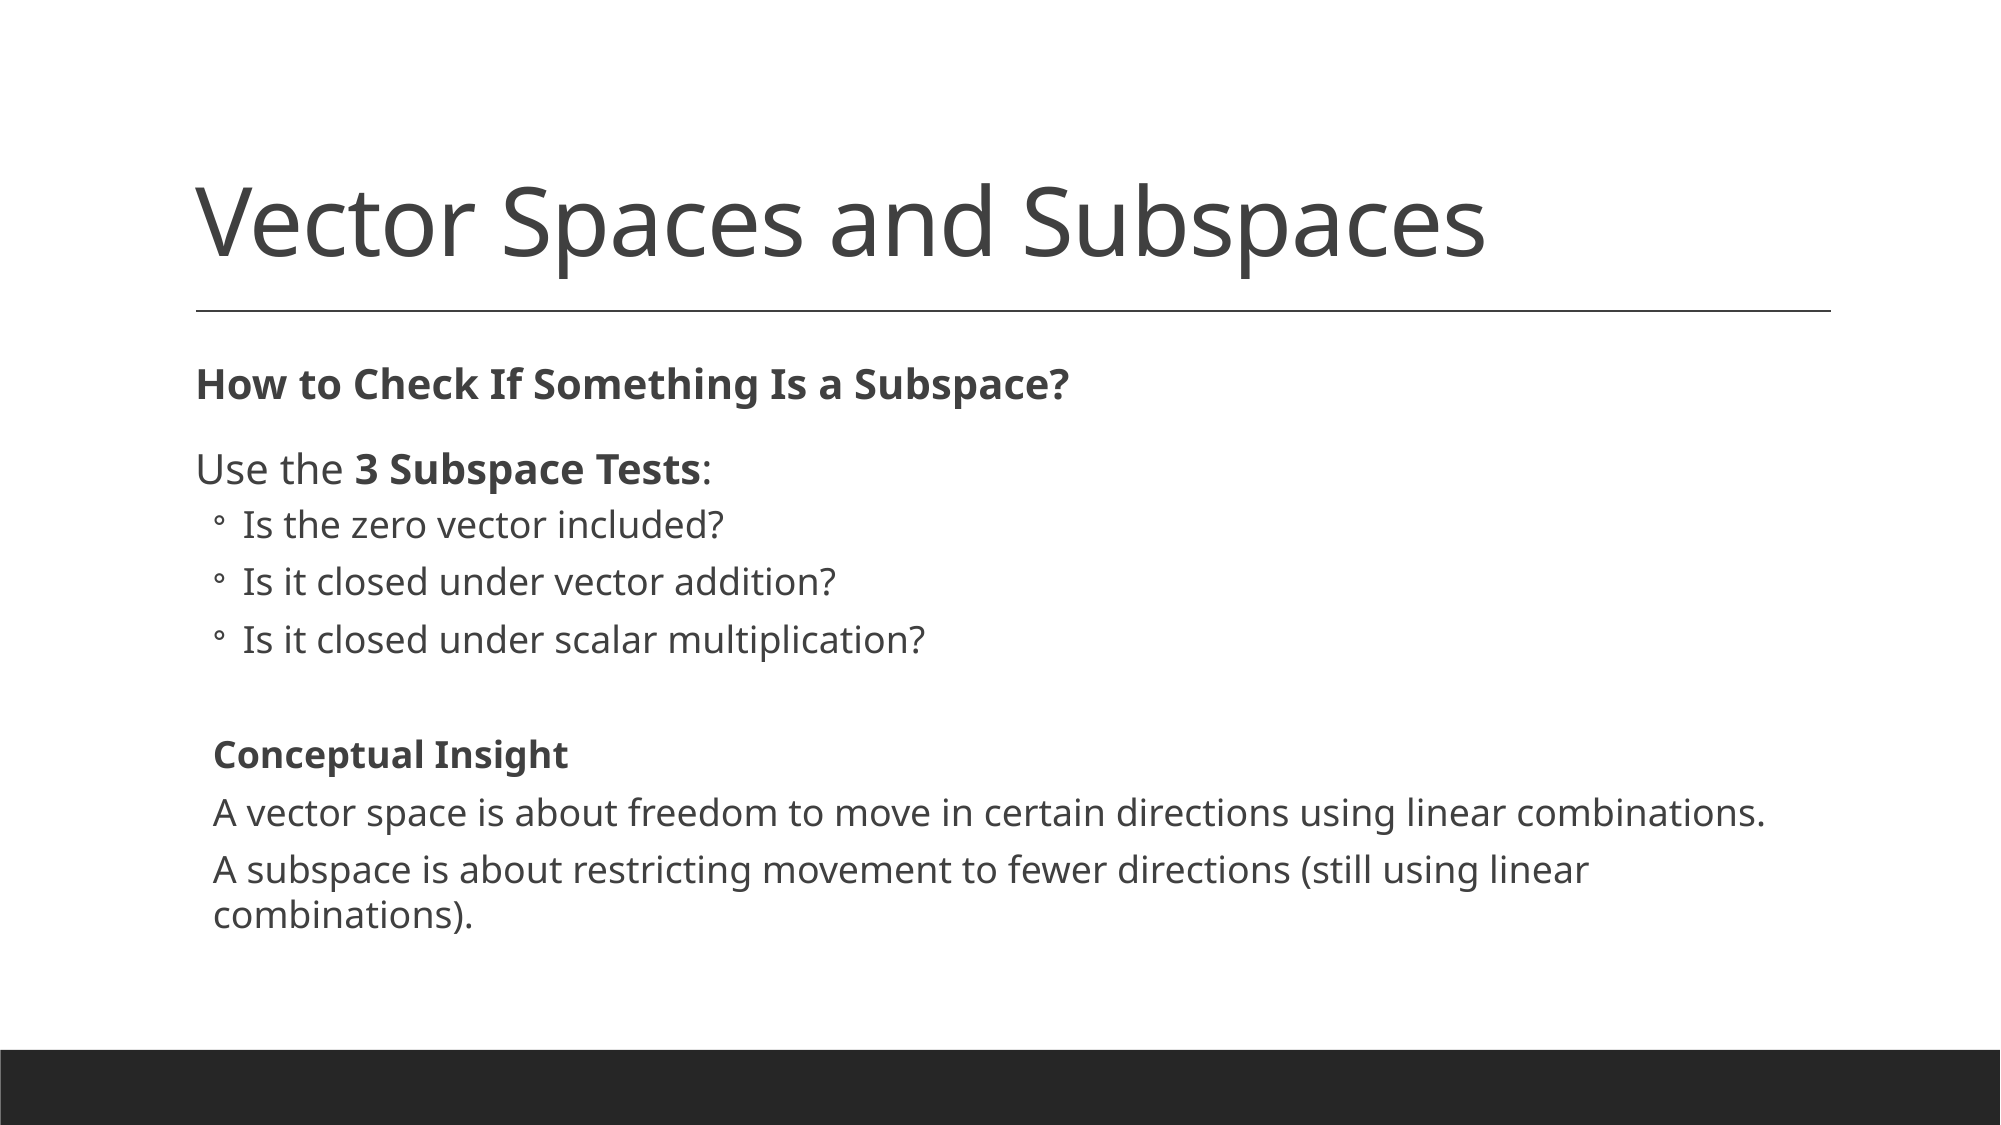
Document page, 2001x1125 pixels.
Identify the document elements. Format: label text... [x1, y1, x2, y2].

list How to Check If Something Is a Subspace? Use the 3 Subspace Tests: Is the zero vector included? Is it closed under vector addition? Is it closed under scalar multiplication? Conceptual Insight A vector space is about freedom to move in certain directions using linear combinations. A subspace is about restricting movement to fewer directions (still using linear combinations). [180, 345, 1830, 963]
title Vector Spaces and Subspaces [180, 47, 1830, 285]
